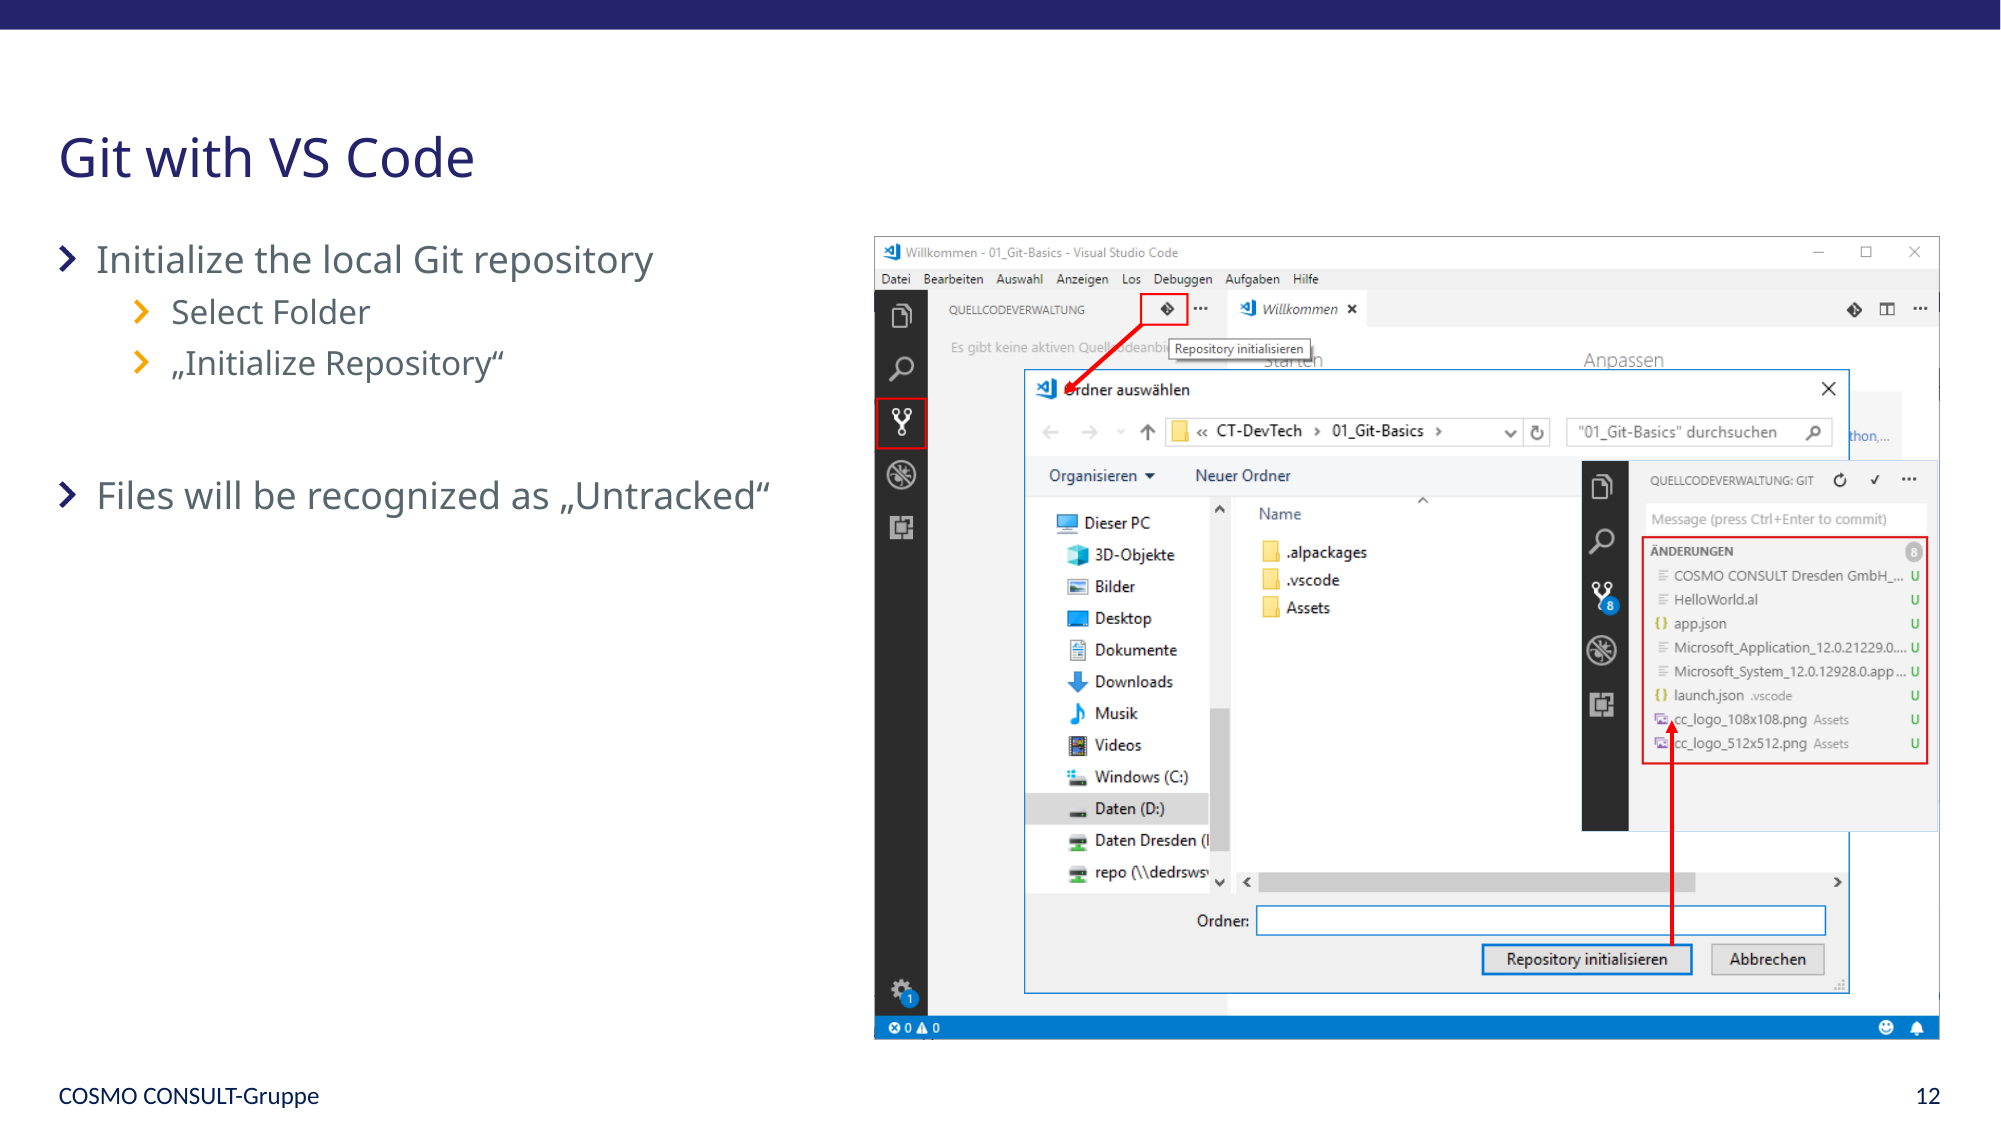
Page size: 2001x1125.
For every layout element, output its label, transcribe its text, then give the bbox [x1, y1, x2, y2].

title Git with VS Code [59, 59, 1940, 189]
list Initialize the local Git repository Select Folder „Initialize Repository“ Files will be recognized as „Untracked“ [58, 235, 1941, 1040]
picture [134, 299, 149, 324]
picture [59, 245, 76, 272]
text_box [1064, 324, 1143, 394]
picture [59, 481, 76, 508]
picture [873, 236, 1940, 1040]
picture [134, 350, 149, 374]
